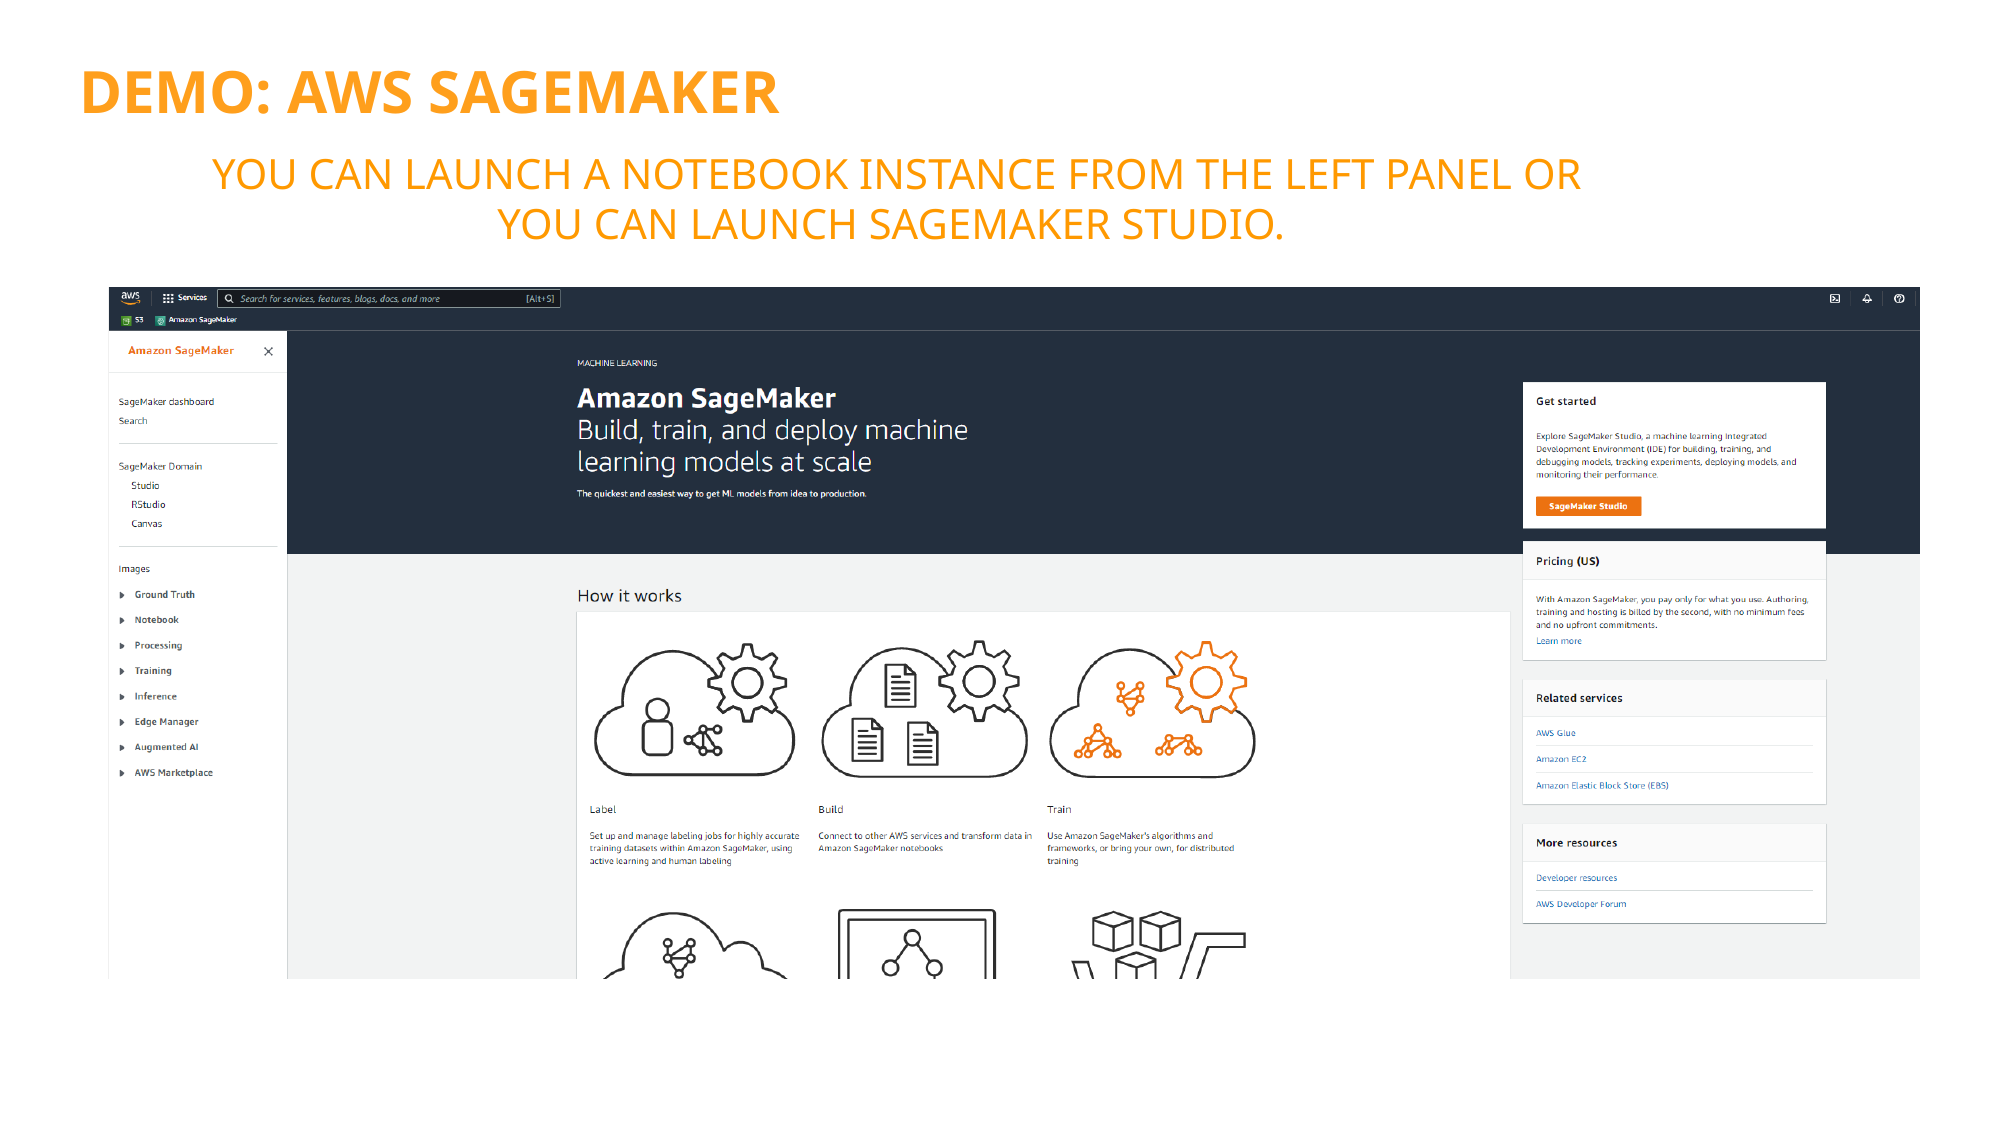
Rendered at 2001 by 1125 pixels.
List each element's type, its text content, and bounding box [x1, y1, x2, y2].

text_box YOU CAN LAUNCH A NOTEBOOK INSTANCE FROM THE LEFT PANEL OR YOU CAN LAUNCH SAGEMAKER STUDIO. [164, 140, 1630, 256]
text_box DEMO: AWS SAGEMAKER [64, 47, 1677, 133]
picture [108, 287, 1920, 979]
